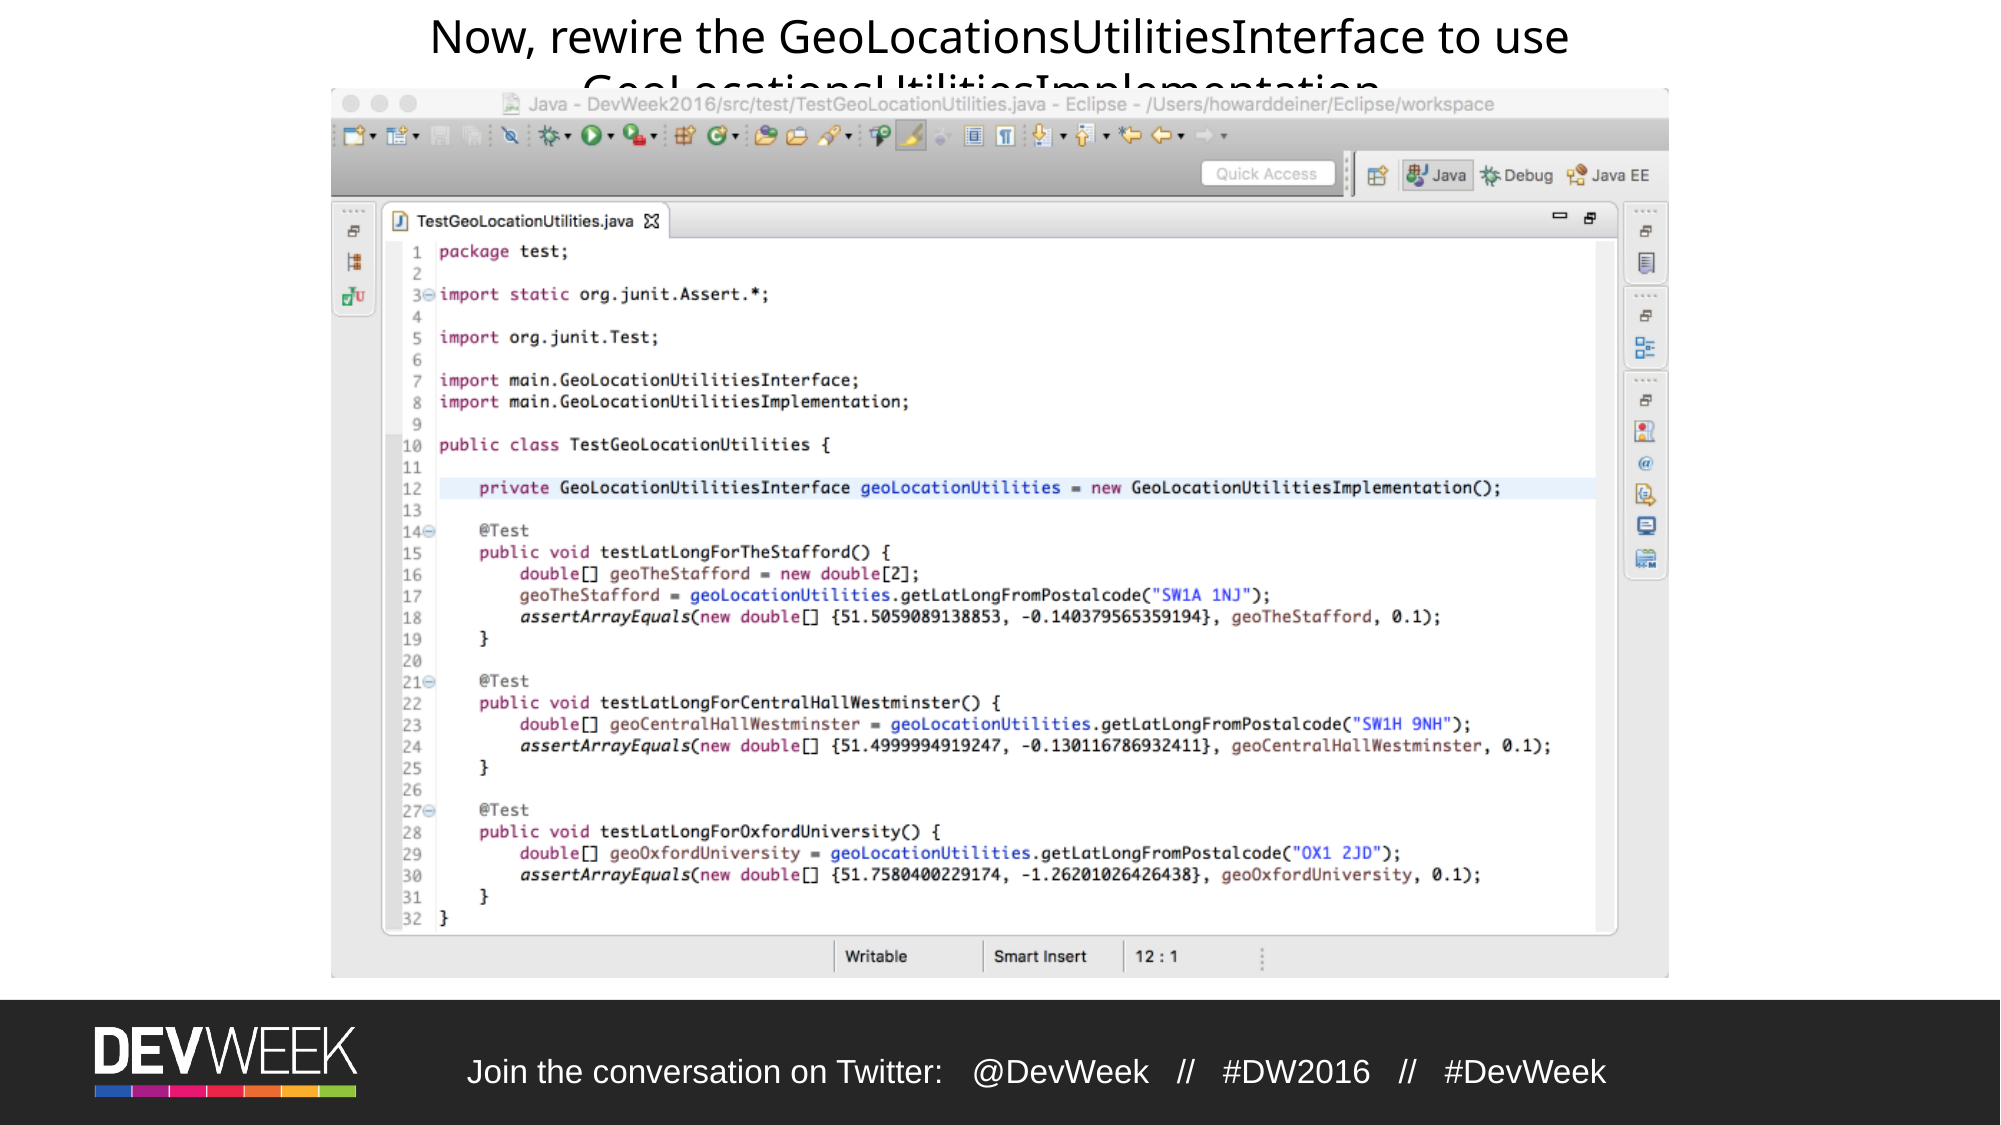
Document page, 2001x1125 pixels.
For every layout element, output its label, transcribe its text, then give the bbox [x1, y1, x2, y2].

picture [87, 1021, 365, 1104]
text_box Now, rewire the GeoLocationsUtilitiesInterface to use GeoLocationsUtilitiesImplementation… [0, 0, 2000, 125]
text_box Join the conversation on Twitter: @DevWeek // #DW2016 // #DevWeek [452, 1031, 1638, 1098]
text_box [0, 999, 2000, 1125]
picture [331, 88, 1669, 979]
